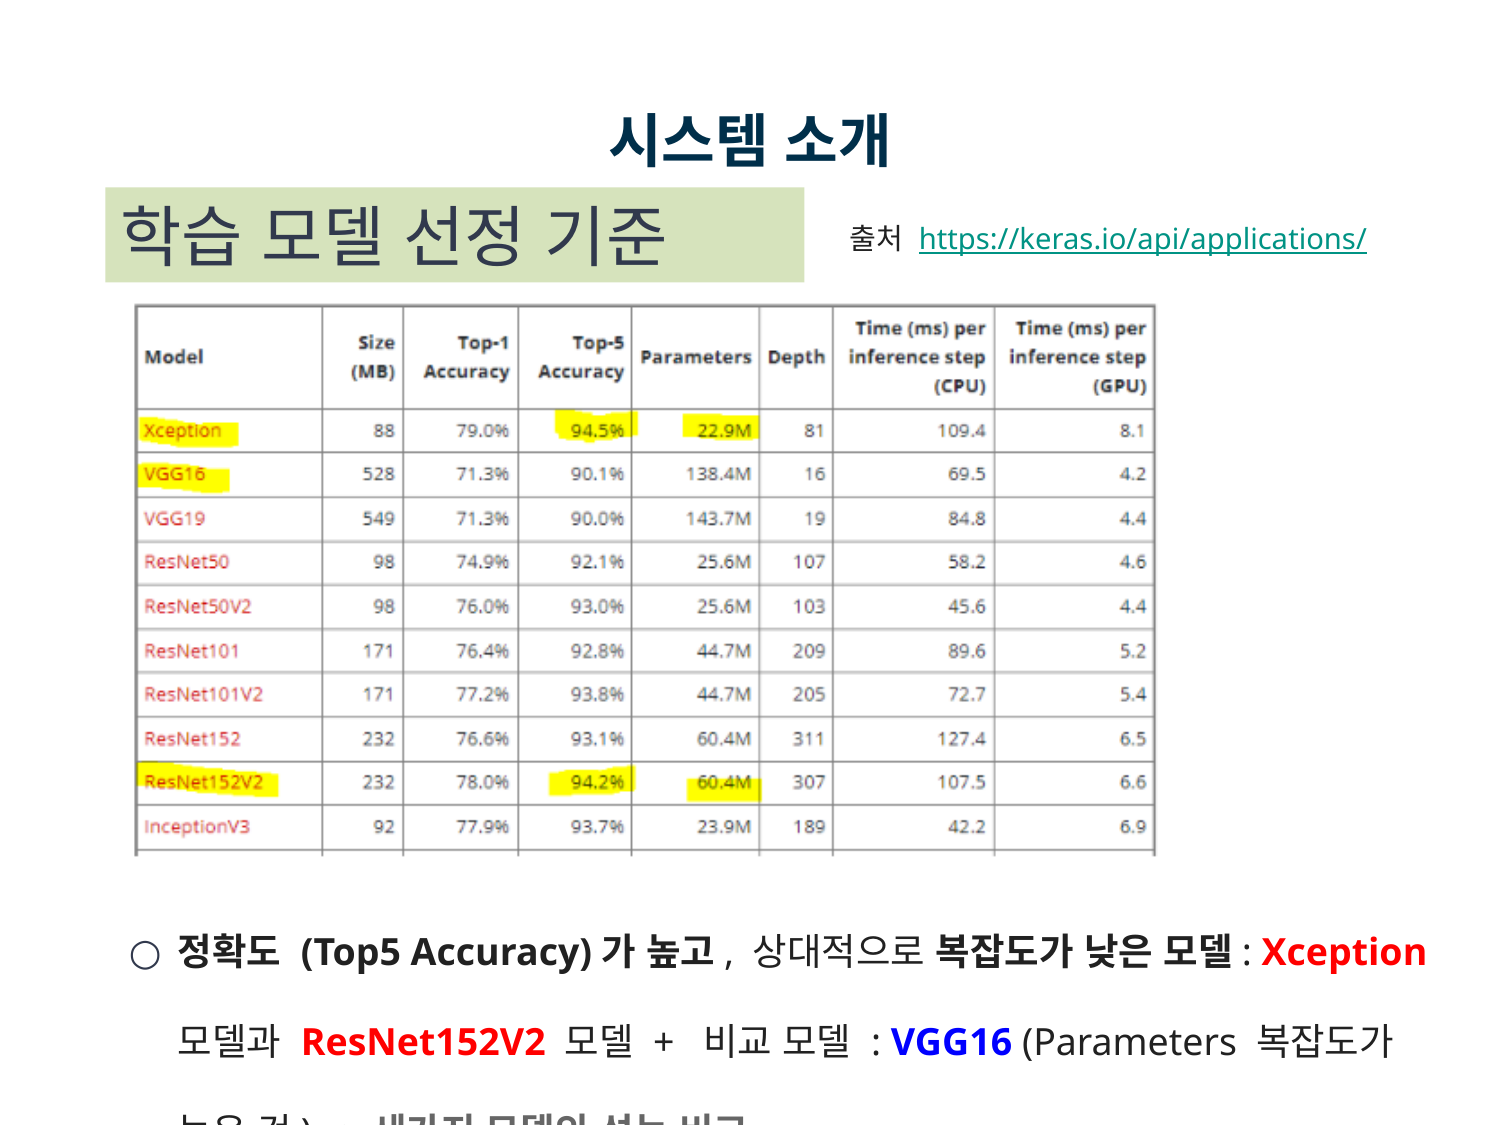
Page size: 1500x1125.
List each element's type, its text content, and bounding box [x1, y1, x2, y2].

text_box 학습 모델 선정 기준 [105, 233, 805, 283]
title 시스템 소개 [75, 45, 1425, 233]
list 정확도 (Top5 Accuracy)가 높고, 상대적으로 복잡도가 낮은 모델: Xception 모델과 ResNet152V2 모델 + 비교 모델 : VGG16 (Parameters 복잡도가 높은 것) → 세가지 모델의 성능 비교 [40, 875, 1487, 1125]
picture [132, 297, 1165, 862]
text_box 출처 https://keras.io/api/applications/ [834, 233, 1425, 275]
